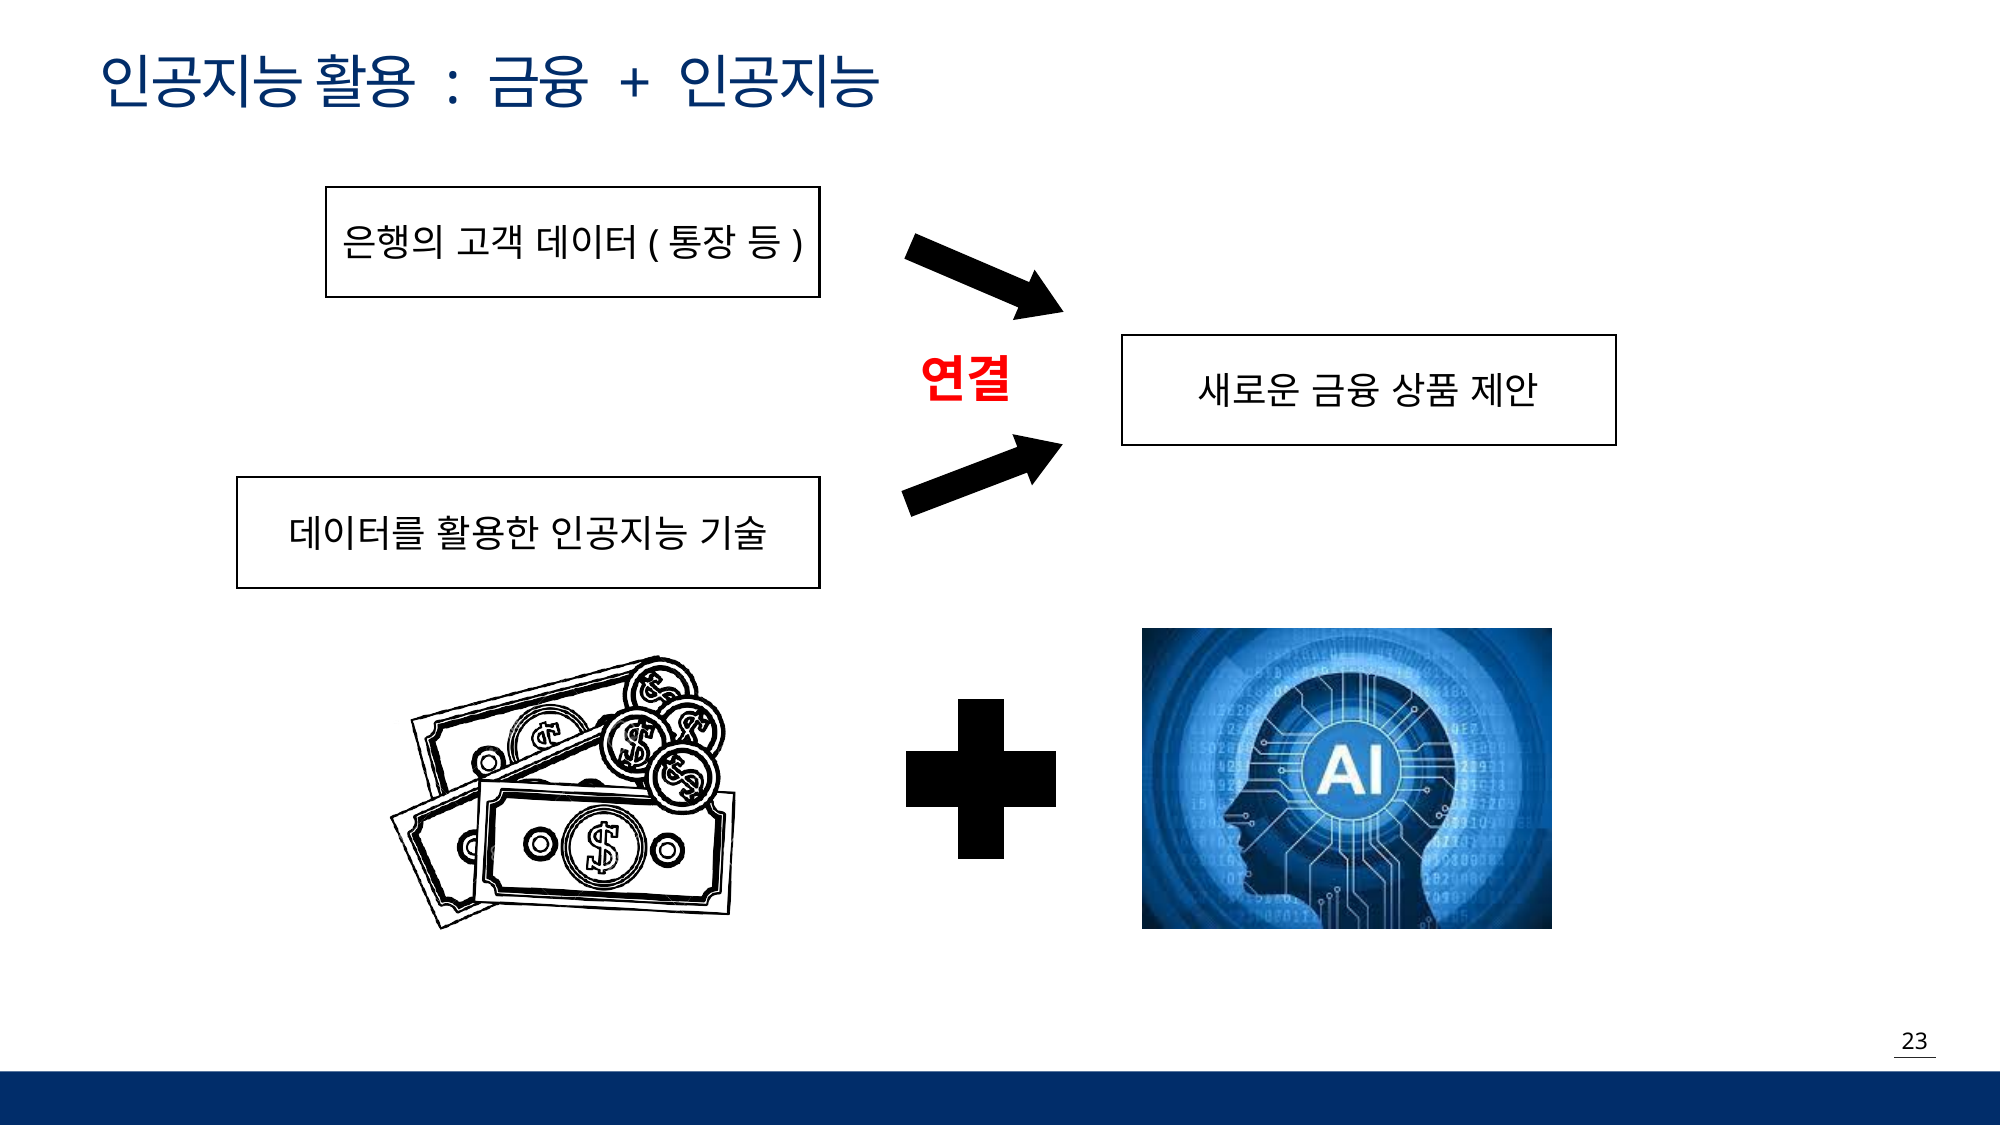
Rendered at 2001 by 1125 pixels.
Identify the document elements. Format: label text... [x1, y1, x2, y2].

picture [1142, 628, 1552, 929]
list 인공지능 활용 : 금융 + 인공지능 [85, 18, 1189, 122]
picture [357, 587, 768, 997]
text_box [901, 434, 1063, 517]
text_box 새로운 금융 상품 제안 [1121, 334, 1617, 446]
text_box 연결 [905, 339, 1028, 415]
text_box [904, 233, 1064, 321]
text_box [906, 699, 1056, 859]
text_box 데이터를 활용한 인공지능 기술 [236, 476, 821, 589]
text_box 은행의 고객 데이터(통장 등) [325, 186, 821, 298]
